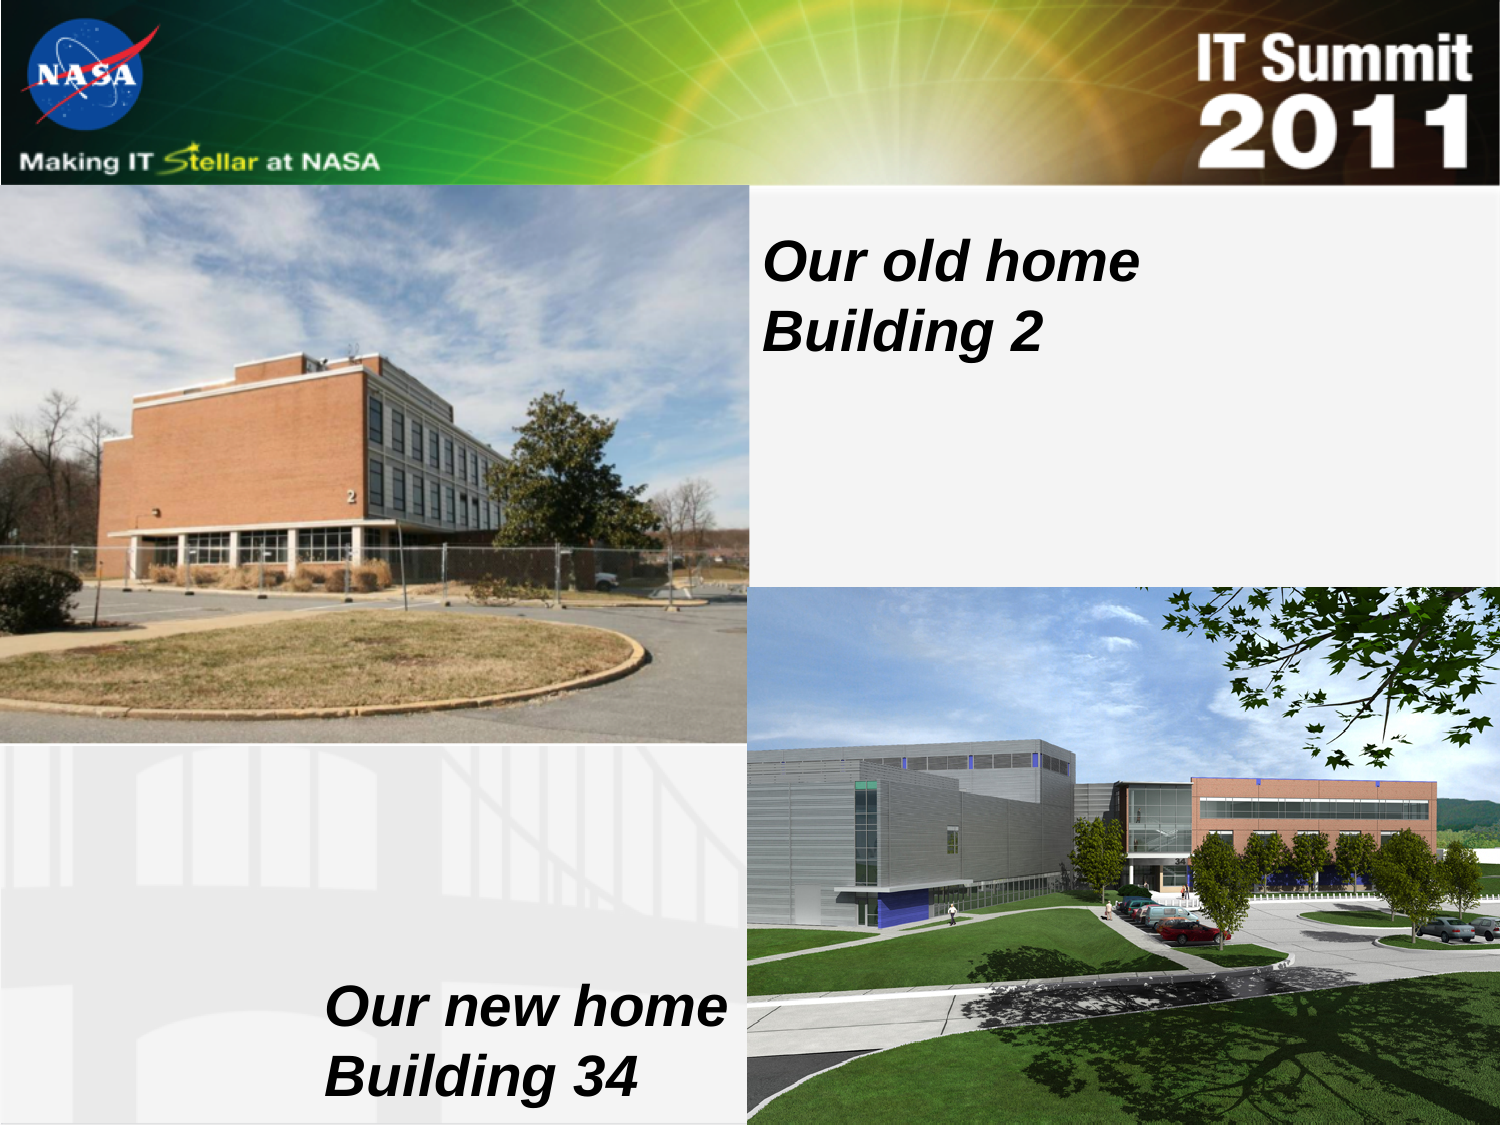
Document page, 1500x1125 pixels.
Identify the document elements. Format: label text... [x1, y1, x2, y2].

text_box Our new home Building 34 [310, 951, 747, 1125]
picture [0, 0, 1500, 1125]
title Our old home Building 2 [750, 186, 1195, 400]
